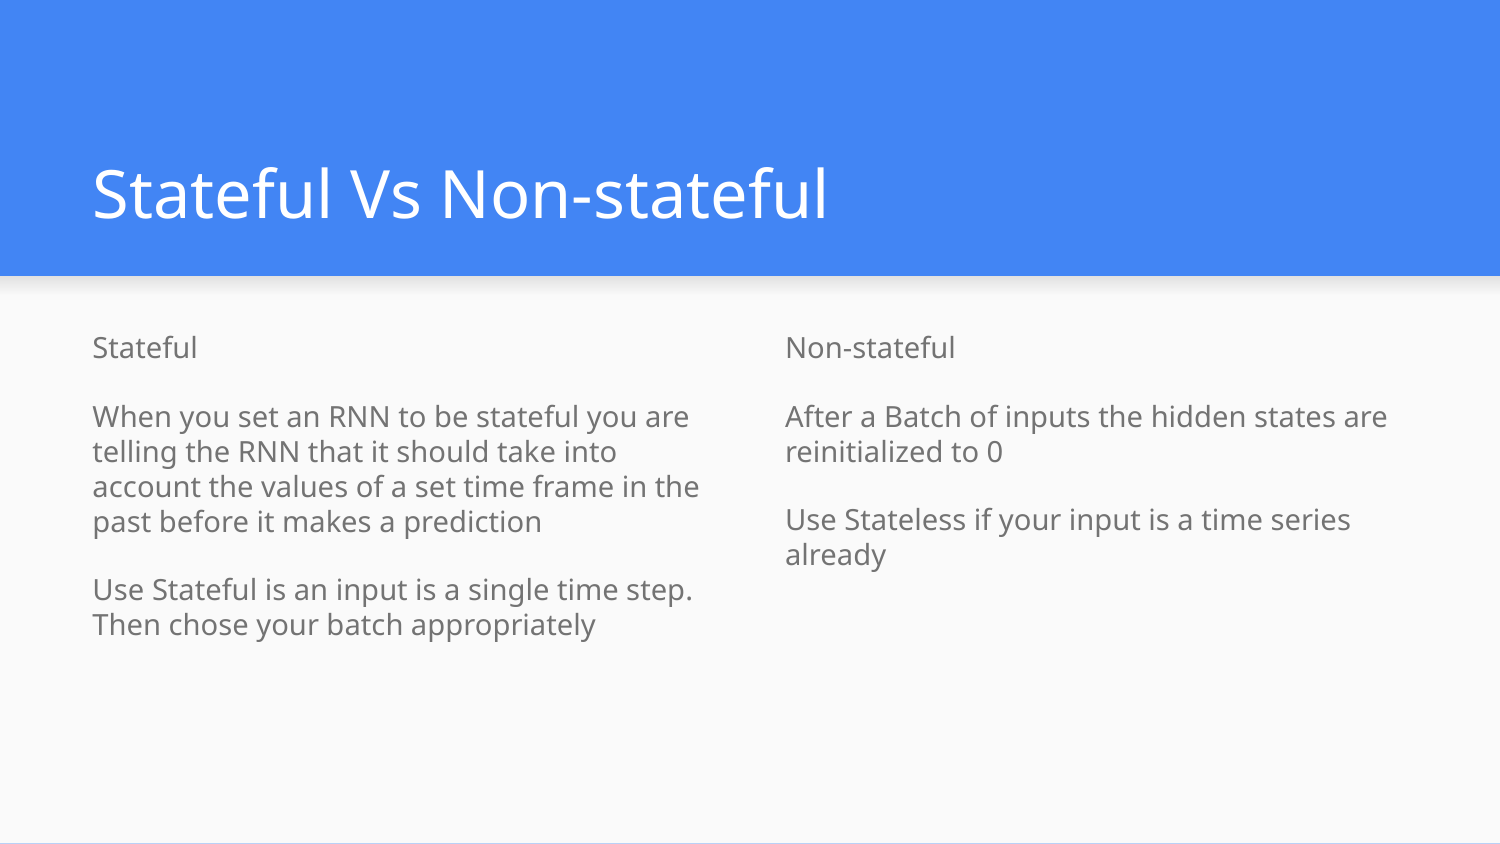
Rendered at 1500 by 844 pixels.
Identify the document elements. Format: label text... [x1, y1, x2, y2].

list Stateful When you set an RNN to be stateful you are telling the RNN that it should take into account the values of a set time frame in the past before it makes a prediction Use Stateful is an input is a single time step. Then chose your batch appropriately [77, 314, 734, 760]
title Stateful Vs Non-stateful [77, 121, 1427, 248]
list Non-stateful After a Batch of inputs the hidden states are reinitialized to 0 Use Stateless if your input is a time series already [770, 314, 1427, 760]
